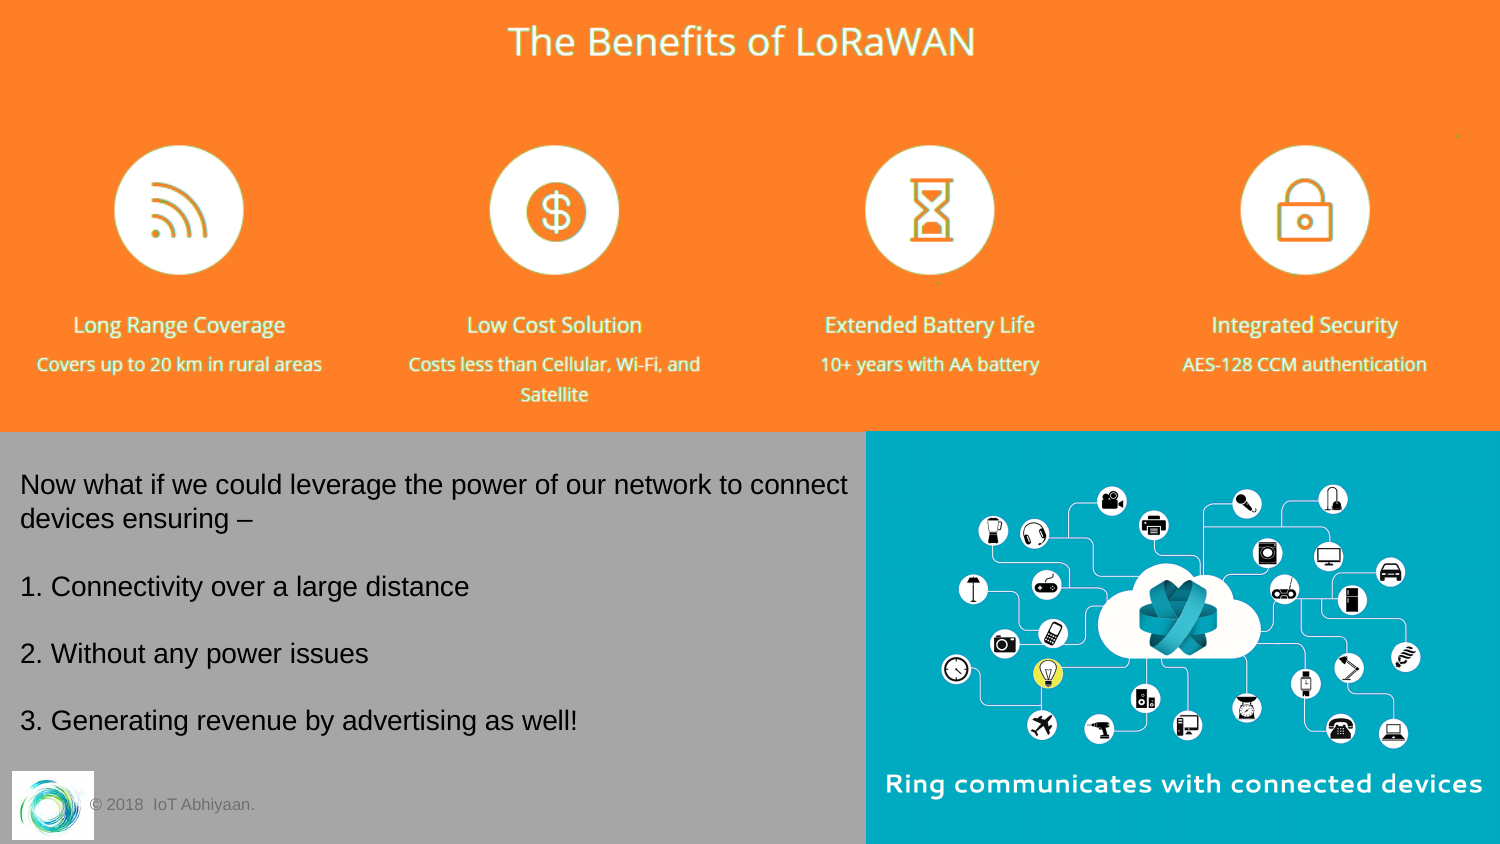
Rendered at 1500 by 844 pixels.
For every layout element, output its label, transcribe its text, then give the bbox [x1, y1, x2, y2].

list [0, 0, 1500, 433]
text_box Now what if we could leverage the power of our network to connect devices ensuring – 1. Connectivity over a large distance 2. Without any power issues 3. Generating revenue by advertising as well! [5, 459, 861, 744]
picture [12, 771, 94, 840]
picture [866, 431, 1500, 844]
